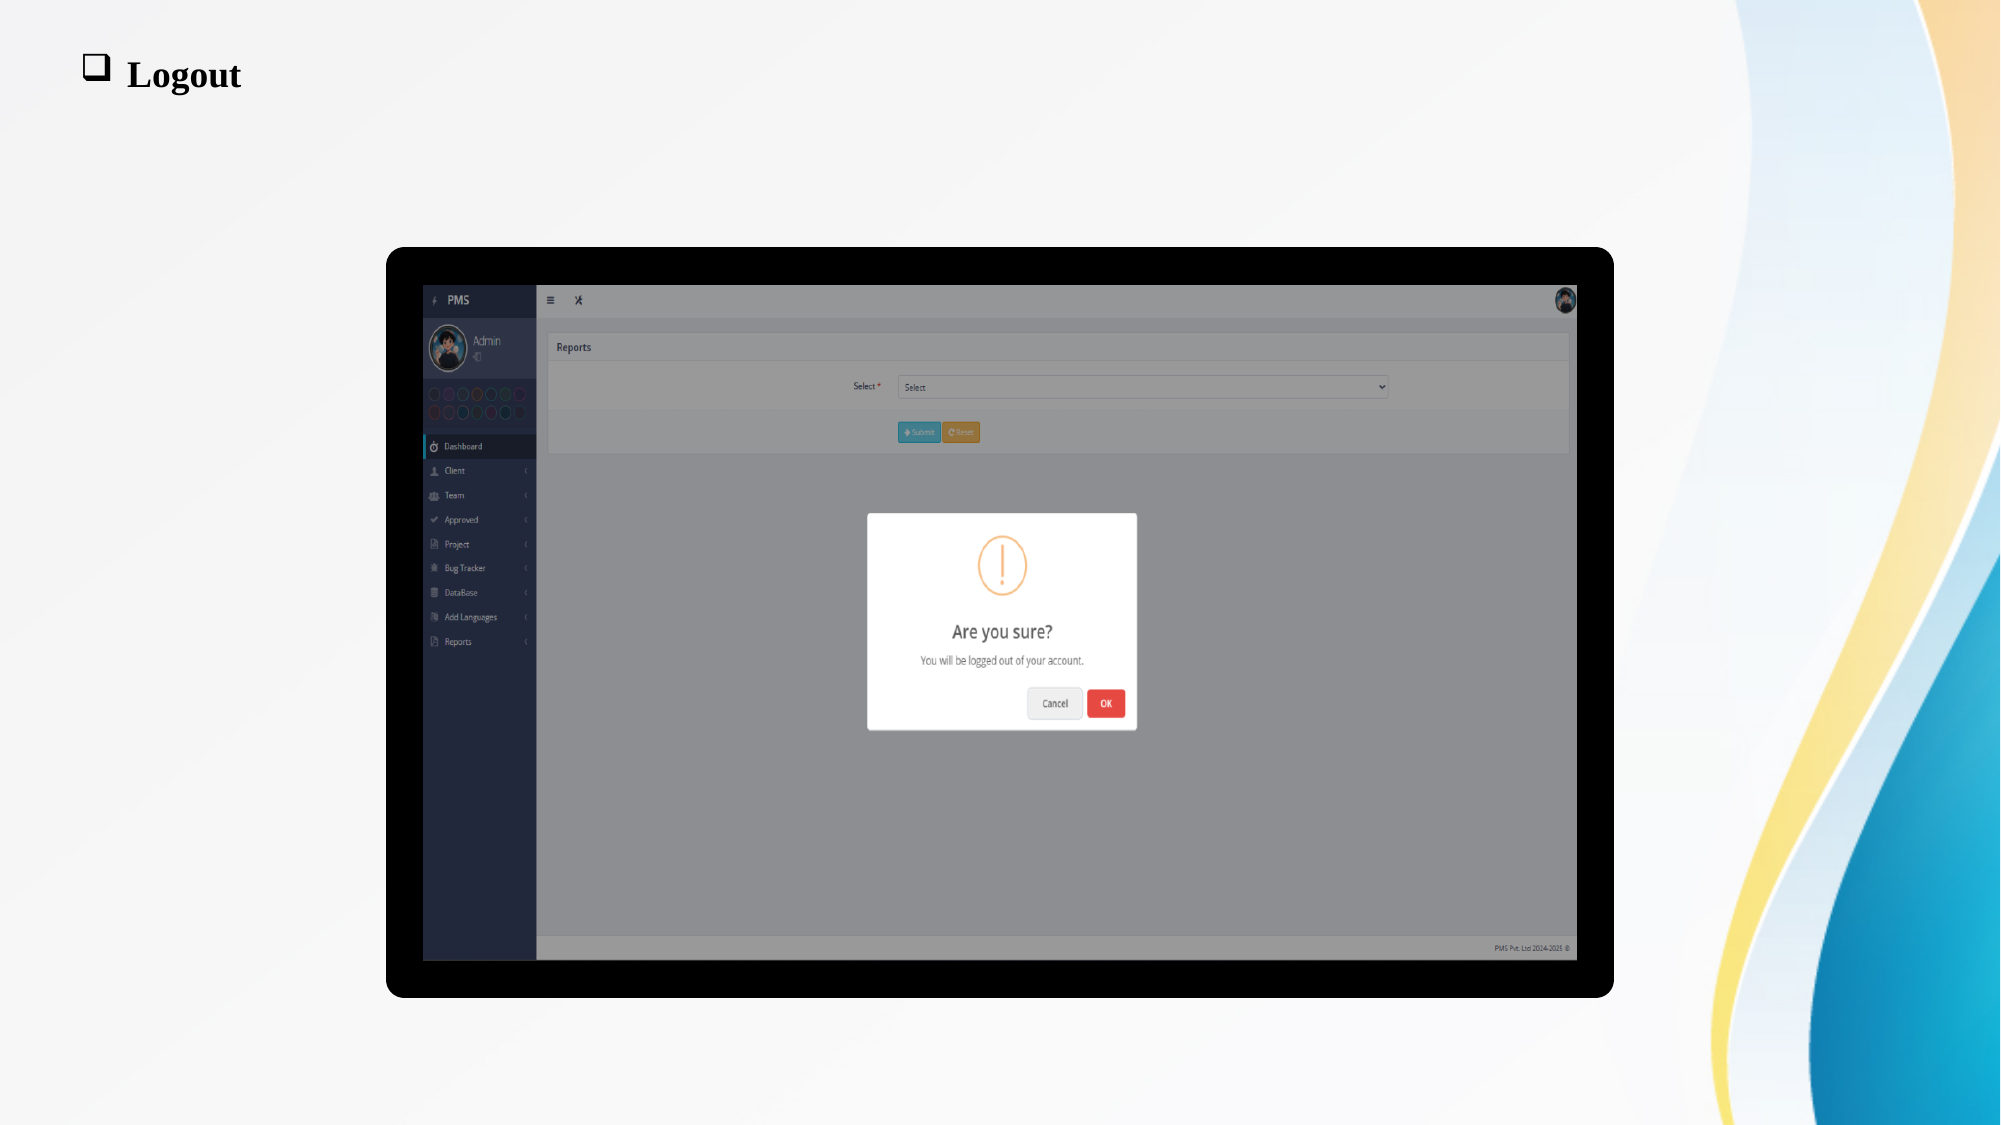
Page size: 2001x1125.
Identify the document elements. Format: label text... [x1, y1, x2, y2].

text_box Logout [65, 42, 1066, 103]
picture [0, 0, 2001, 1125]
